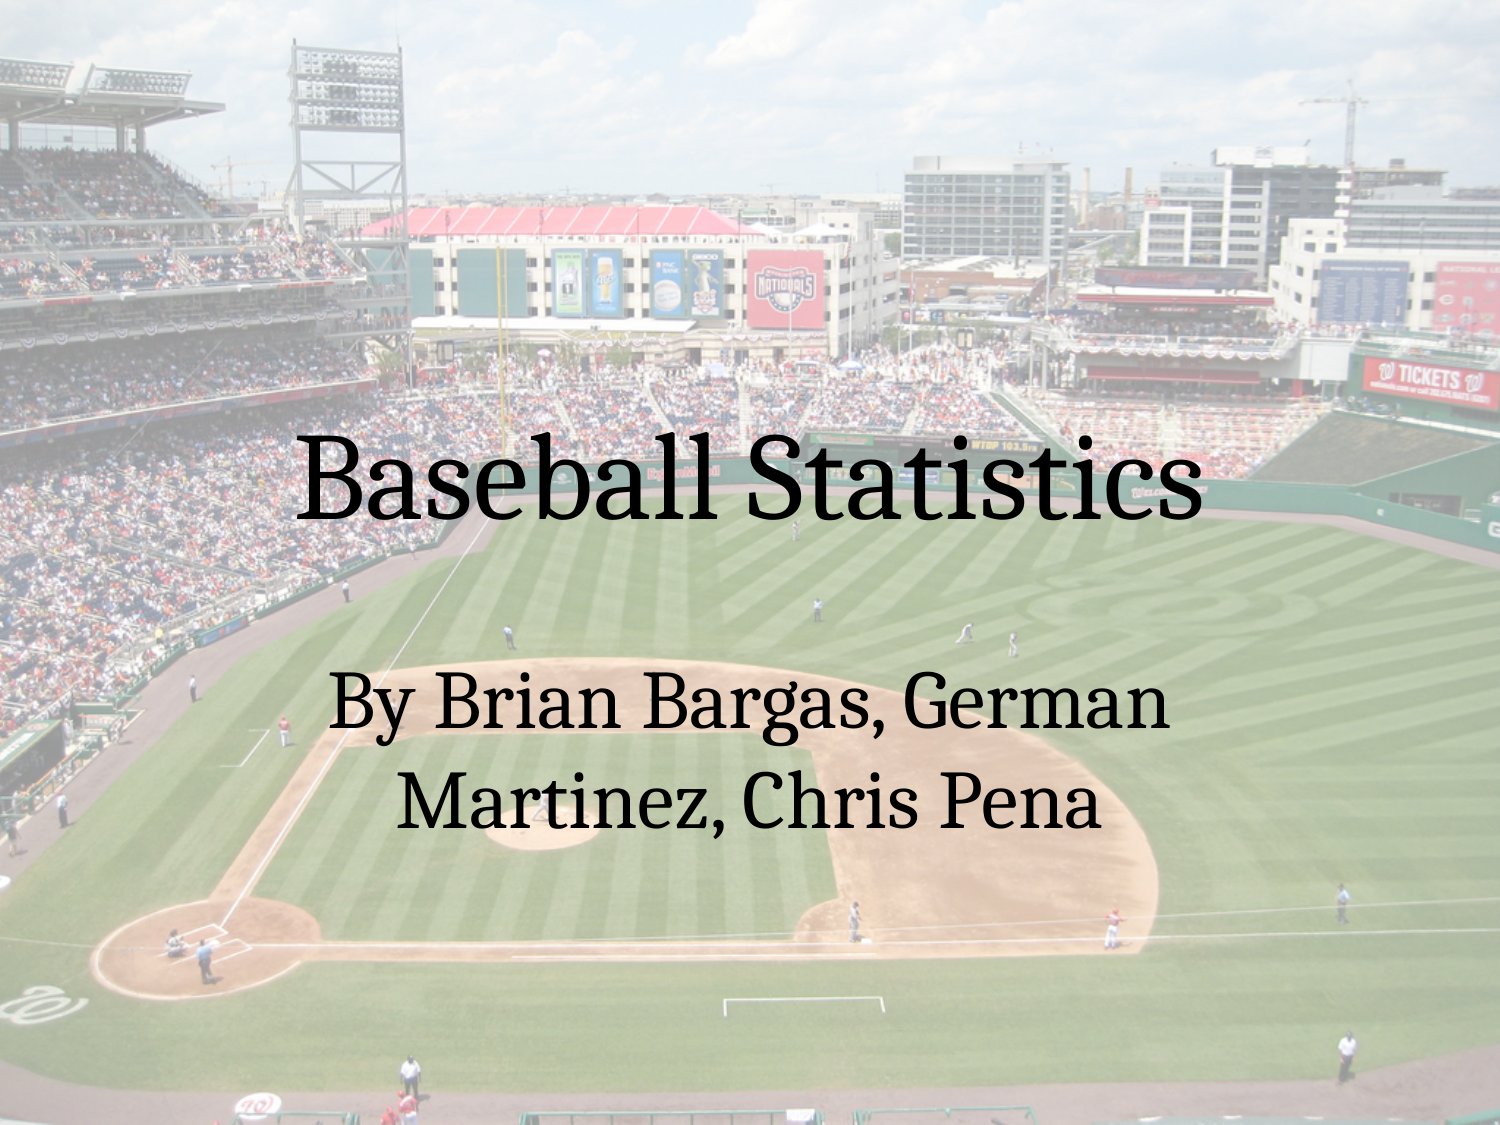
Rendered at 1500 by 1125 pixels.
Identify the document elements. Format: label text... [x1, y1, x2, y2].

subtitle By Brian Bargas, German Martinez, Chris Pena [225, 637, 1275, 925]
title Baseball Statistics [112, 349, 1388, 591]
